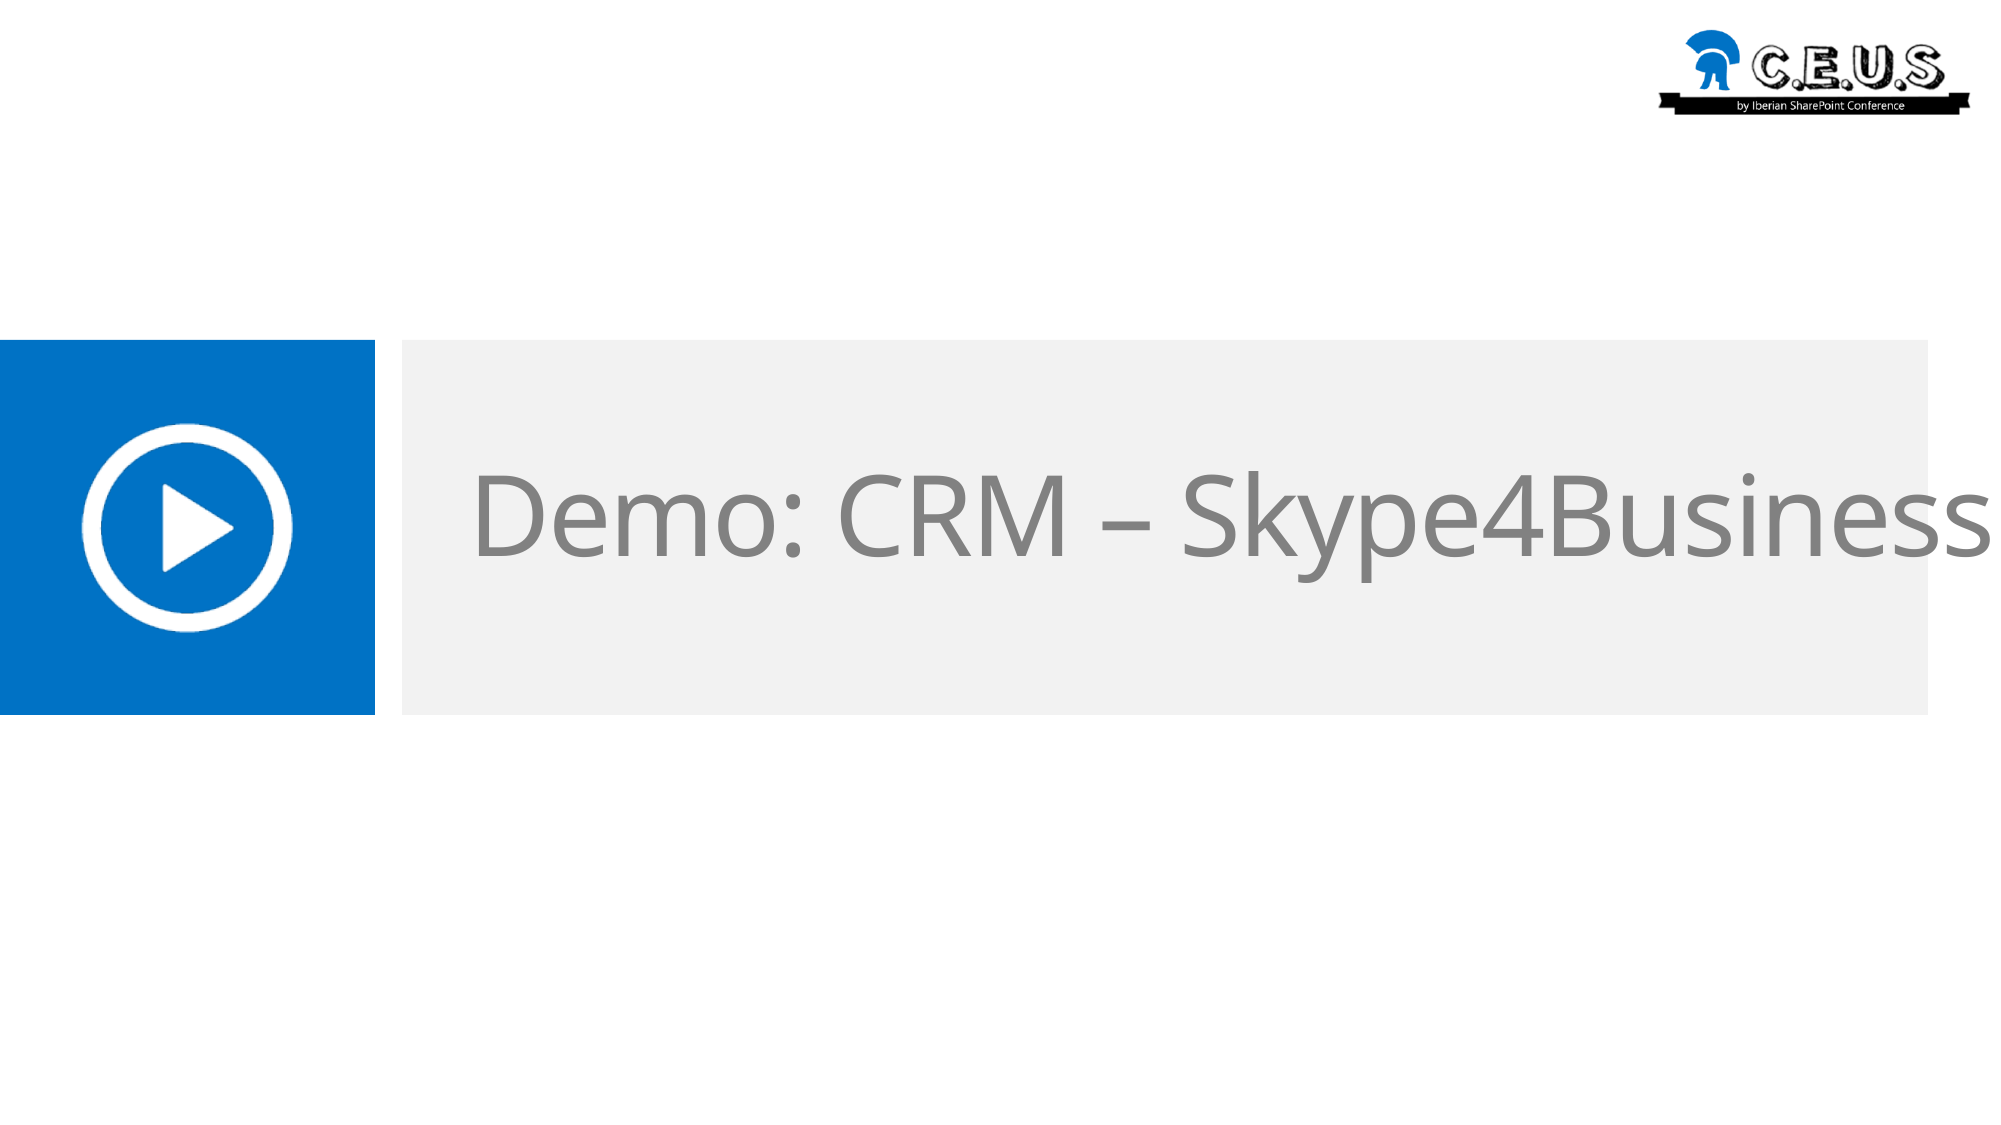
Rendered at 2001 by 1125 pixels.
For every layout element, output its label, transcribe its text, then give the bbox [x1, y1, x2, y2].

title Demo: CRM – Skype4Business [453, 432, 2000, 609]
picture [1648, 18, 1977, 128]
picture [79, 419, 296, 636]
